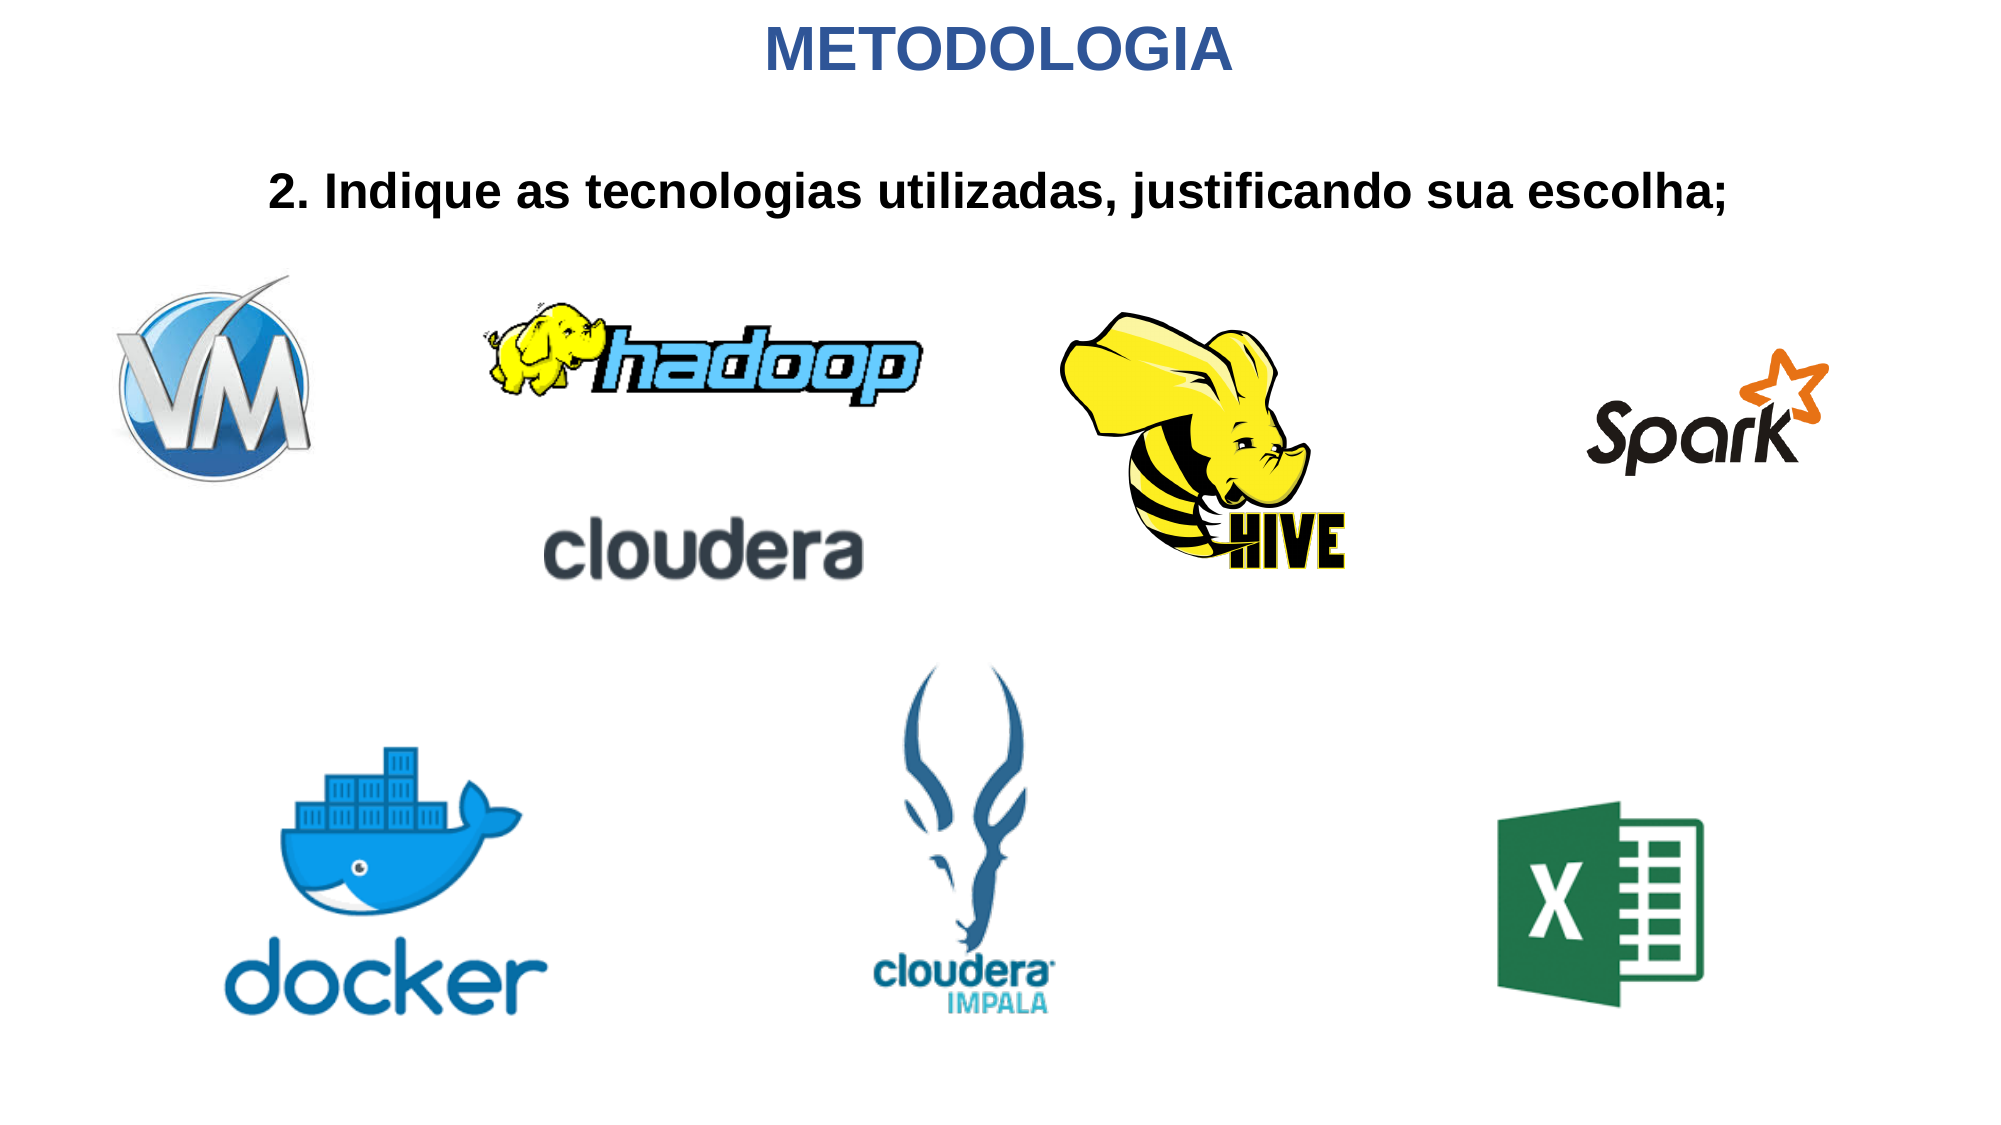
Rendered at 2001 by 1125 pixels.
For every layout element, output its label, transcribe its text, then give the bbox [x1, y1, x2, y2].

text_box 2. Indique as tecnologias utilizadas, justificando sua escolha; [101, 90, 1899, 286]
picture [789, 661, 1145, 1017]
picture [196, 719, 577, 1044]
picture [543, 500, 864, 598]
picture [1060, 312, 1345, 569]
picture [477, 296, 930, 414]
text_box METODOLOGIA [0, 0, 2000, 91]
picture [1344, 784, 1858, 1026]
picture [94, 268, 333, 506]
picture [1557, 339, 1855, 488]
